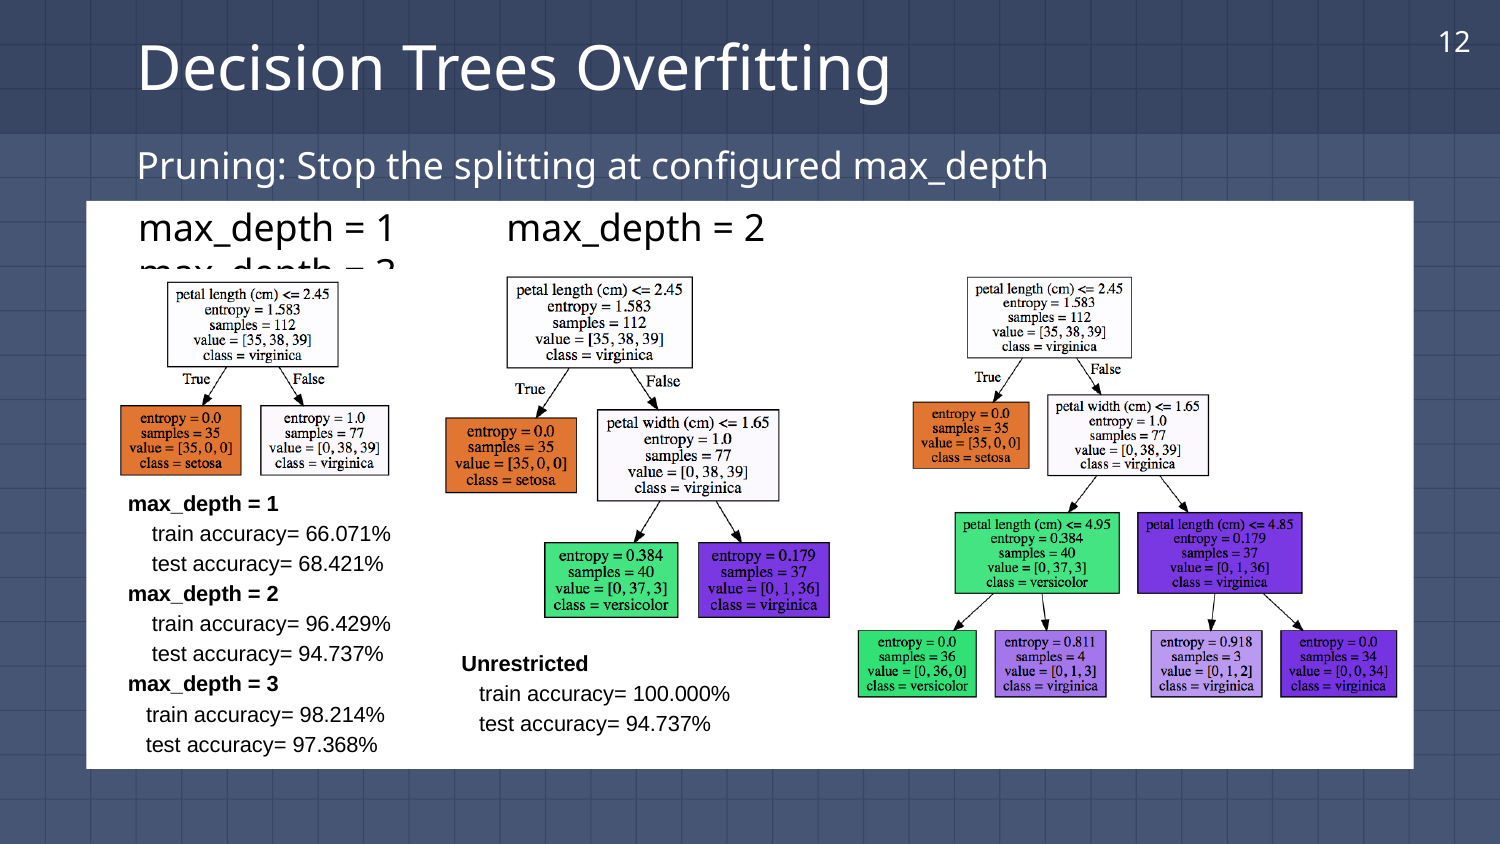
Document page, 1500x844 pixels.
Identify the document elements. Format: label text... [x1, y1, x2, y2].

text_box Pruning: Stop the splitting at configured max_depth [121, 127, 1409, 201]
slide_number 12 [1408, 0, 1500, 88]
text_box Unrestricted train accuracy= 100.000% test accuracy= 94.737% [446, 639, 843, 762]
title Decision Trees Overfitting [121, 0, 1383, 118]
text_box max_depth = 1 train accuracy= 66.071% test accuracy= 68.421% max_depth = 2 train accuracy= 96.429% test accuracy= 94.737% max_depth = 3 train accuracy= 98.214% test accuracy= 97.368% [112, 470, 422, 751]
picture [426, 258, 1403, 702]
list For linear regression: [86, 200, 1414, 769]
text_box max_depth = 1 max_depth = 2 max_depth = 3 [123, 188, 1411, 290]
picture [111, 269, 398, 482]
